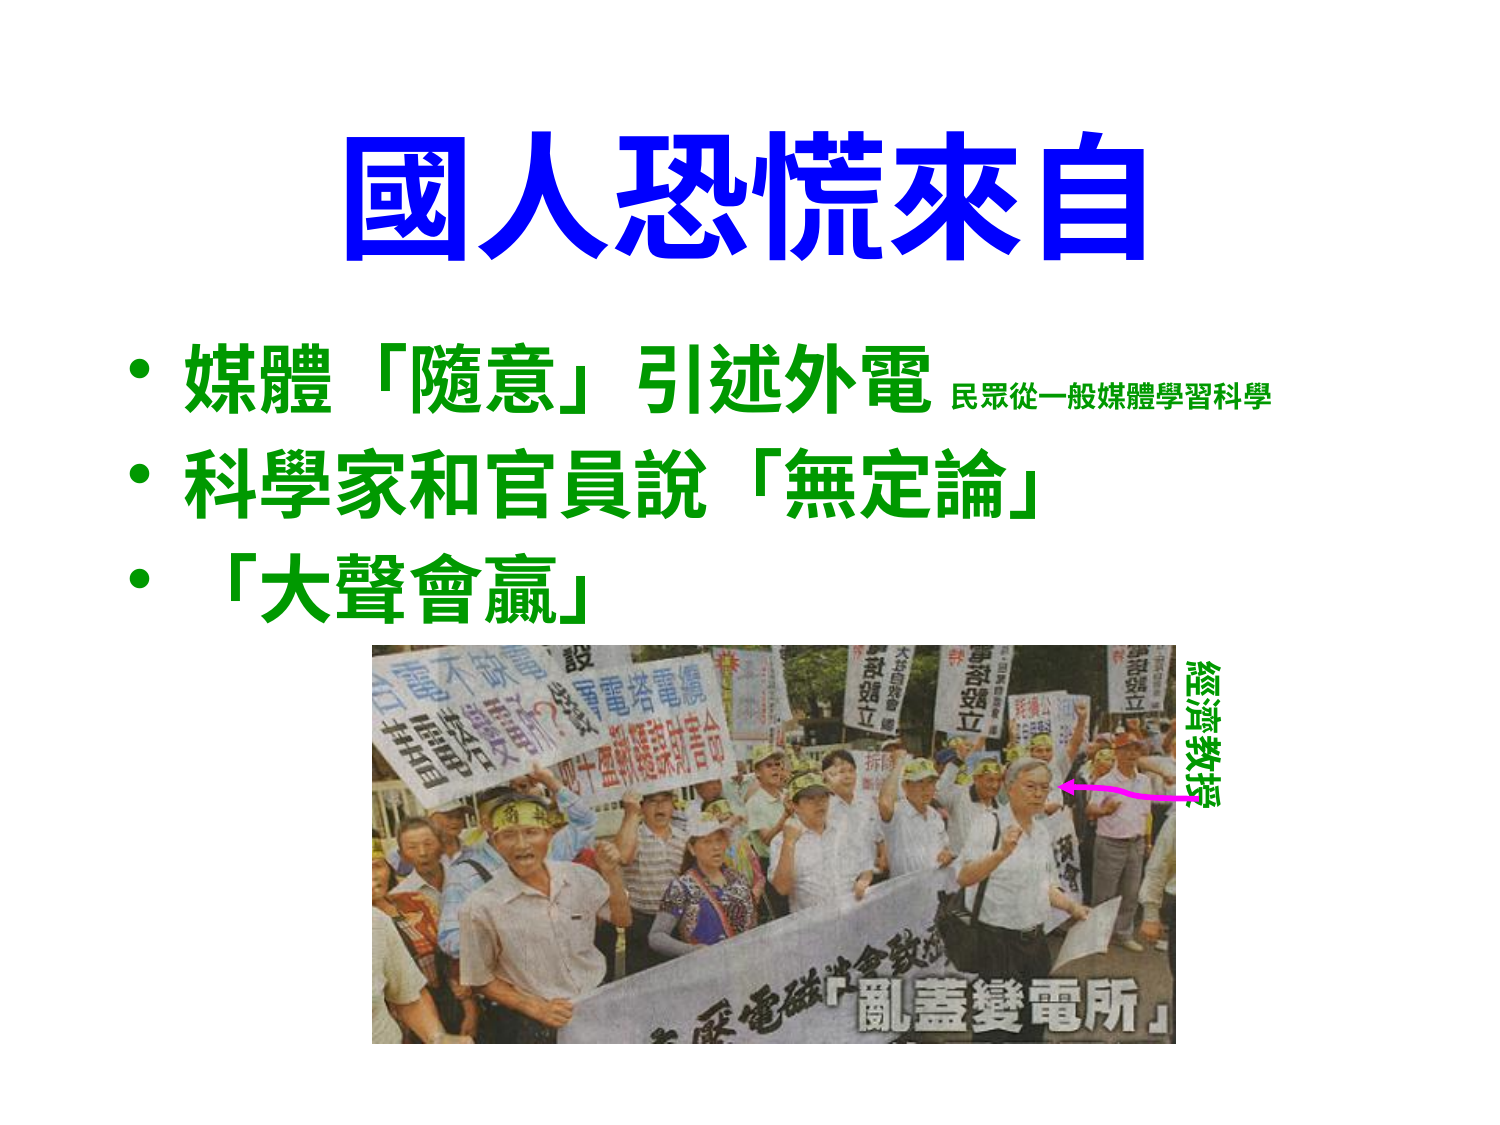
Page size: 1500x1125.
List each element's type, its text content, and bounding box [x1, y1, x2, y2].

list 媒體「隨意」引述外電 民眾從一般媒體學習科學 科學家和官員說「無定論」 「大聲會贏」 [112, 324, 1388, 1000]
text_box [1056, 786, 1200, 800]
picture [371, 644, 1176, 1045]
text_box 經濟教授 [1178, 645, 1235, 882]
title 國人恐慌來自 [112, 99, 1388, 288]
